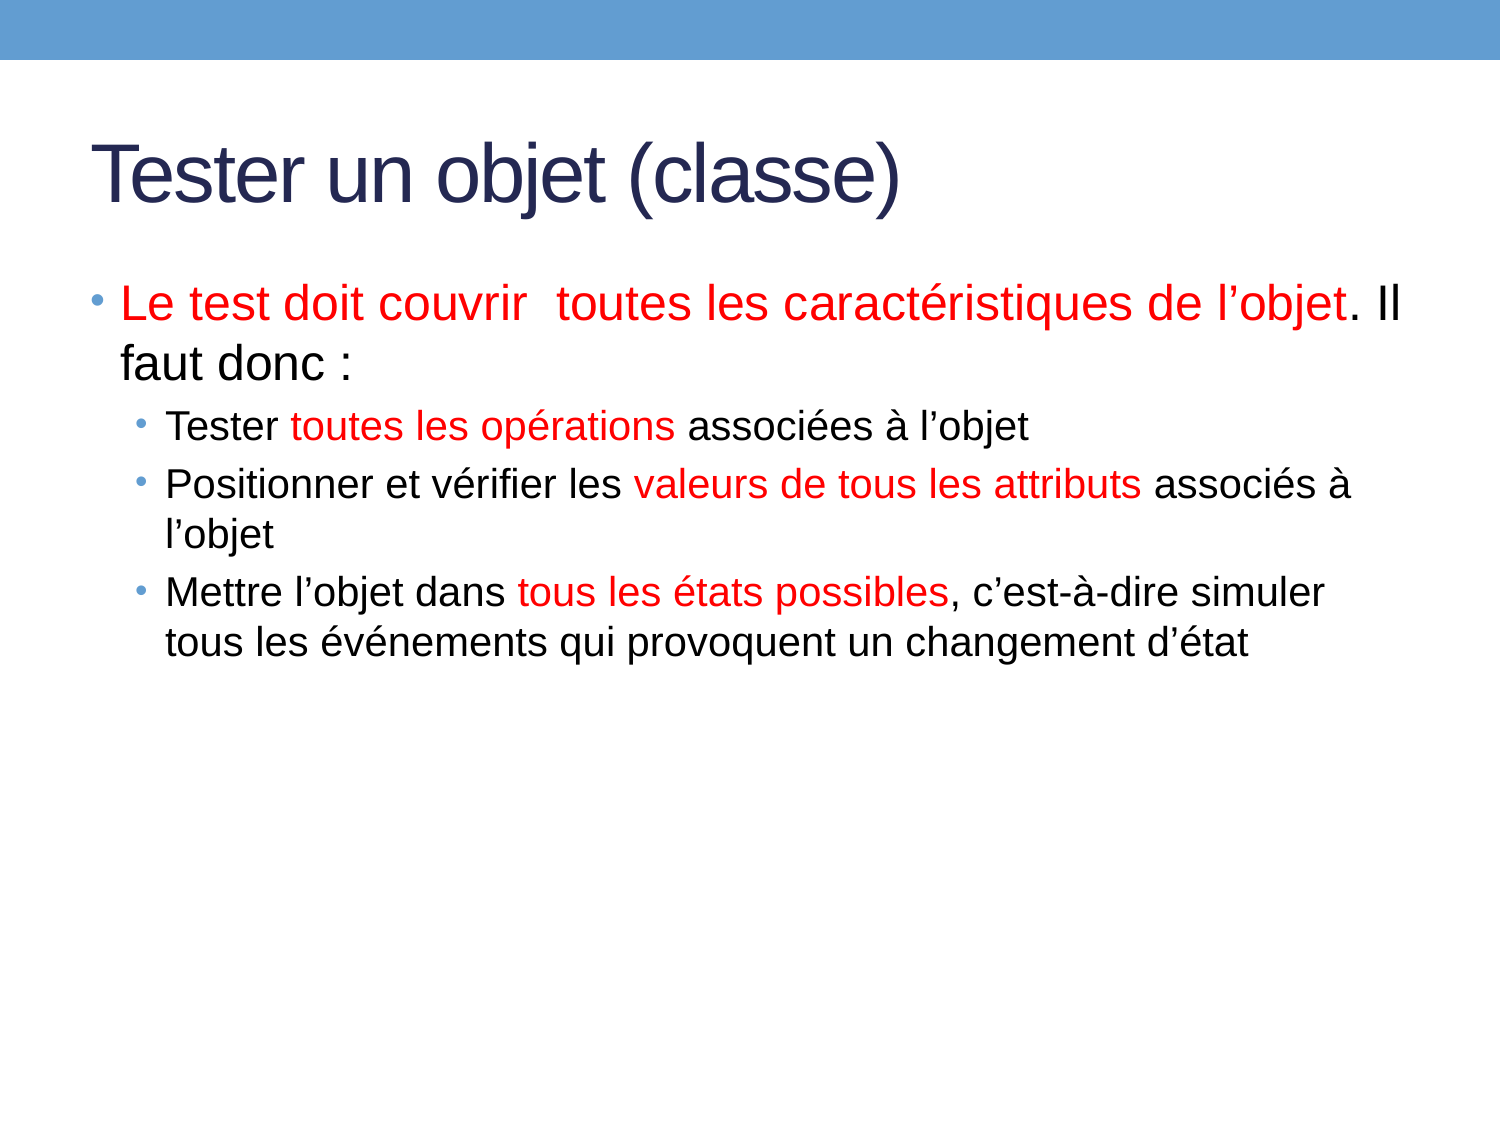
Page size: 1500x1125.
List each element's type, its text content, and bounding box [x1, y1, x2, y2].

list Le test doit couvrir toutes les caractéristiques de l’objet. Il faut donc : Tester toutes les opérations associées à l’objet Positionner et vérifier les valeurs de tous les attributs associés à l’objet Mettre l’objet dans tous les états possibles, c’est-à-dire simuler tous les événements qui provoquent un changement d’état [75, 262, 1425, 1063]
title Tester un objet (classe) [75, 87, 1425, 250]
